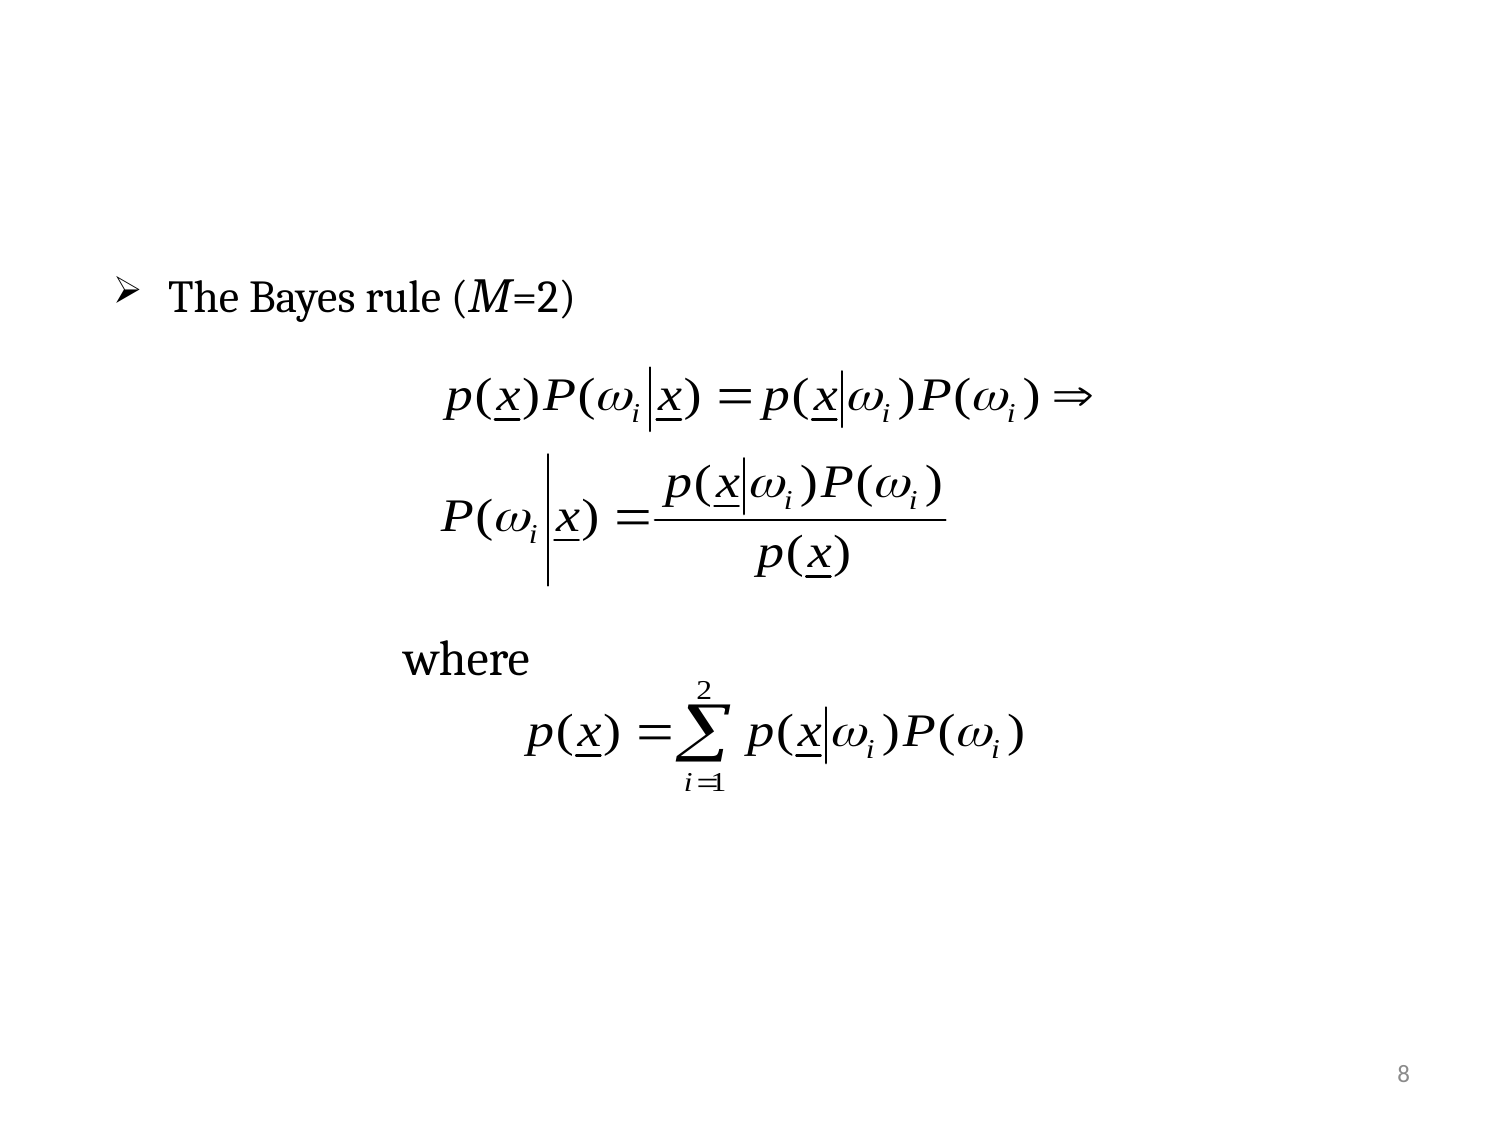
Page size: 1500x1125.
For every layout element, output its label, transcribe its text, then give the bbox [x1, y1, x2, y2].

text_box where [332, 617, 425, 693]
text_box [430, 357, 1117, 802]
text_box The Bayes rule (Μ=2) [77, 265, 592, 330]
slide_number 8 [1074, 1042, 1425, 1103]
